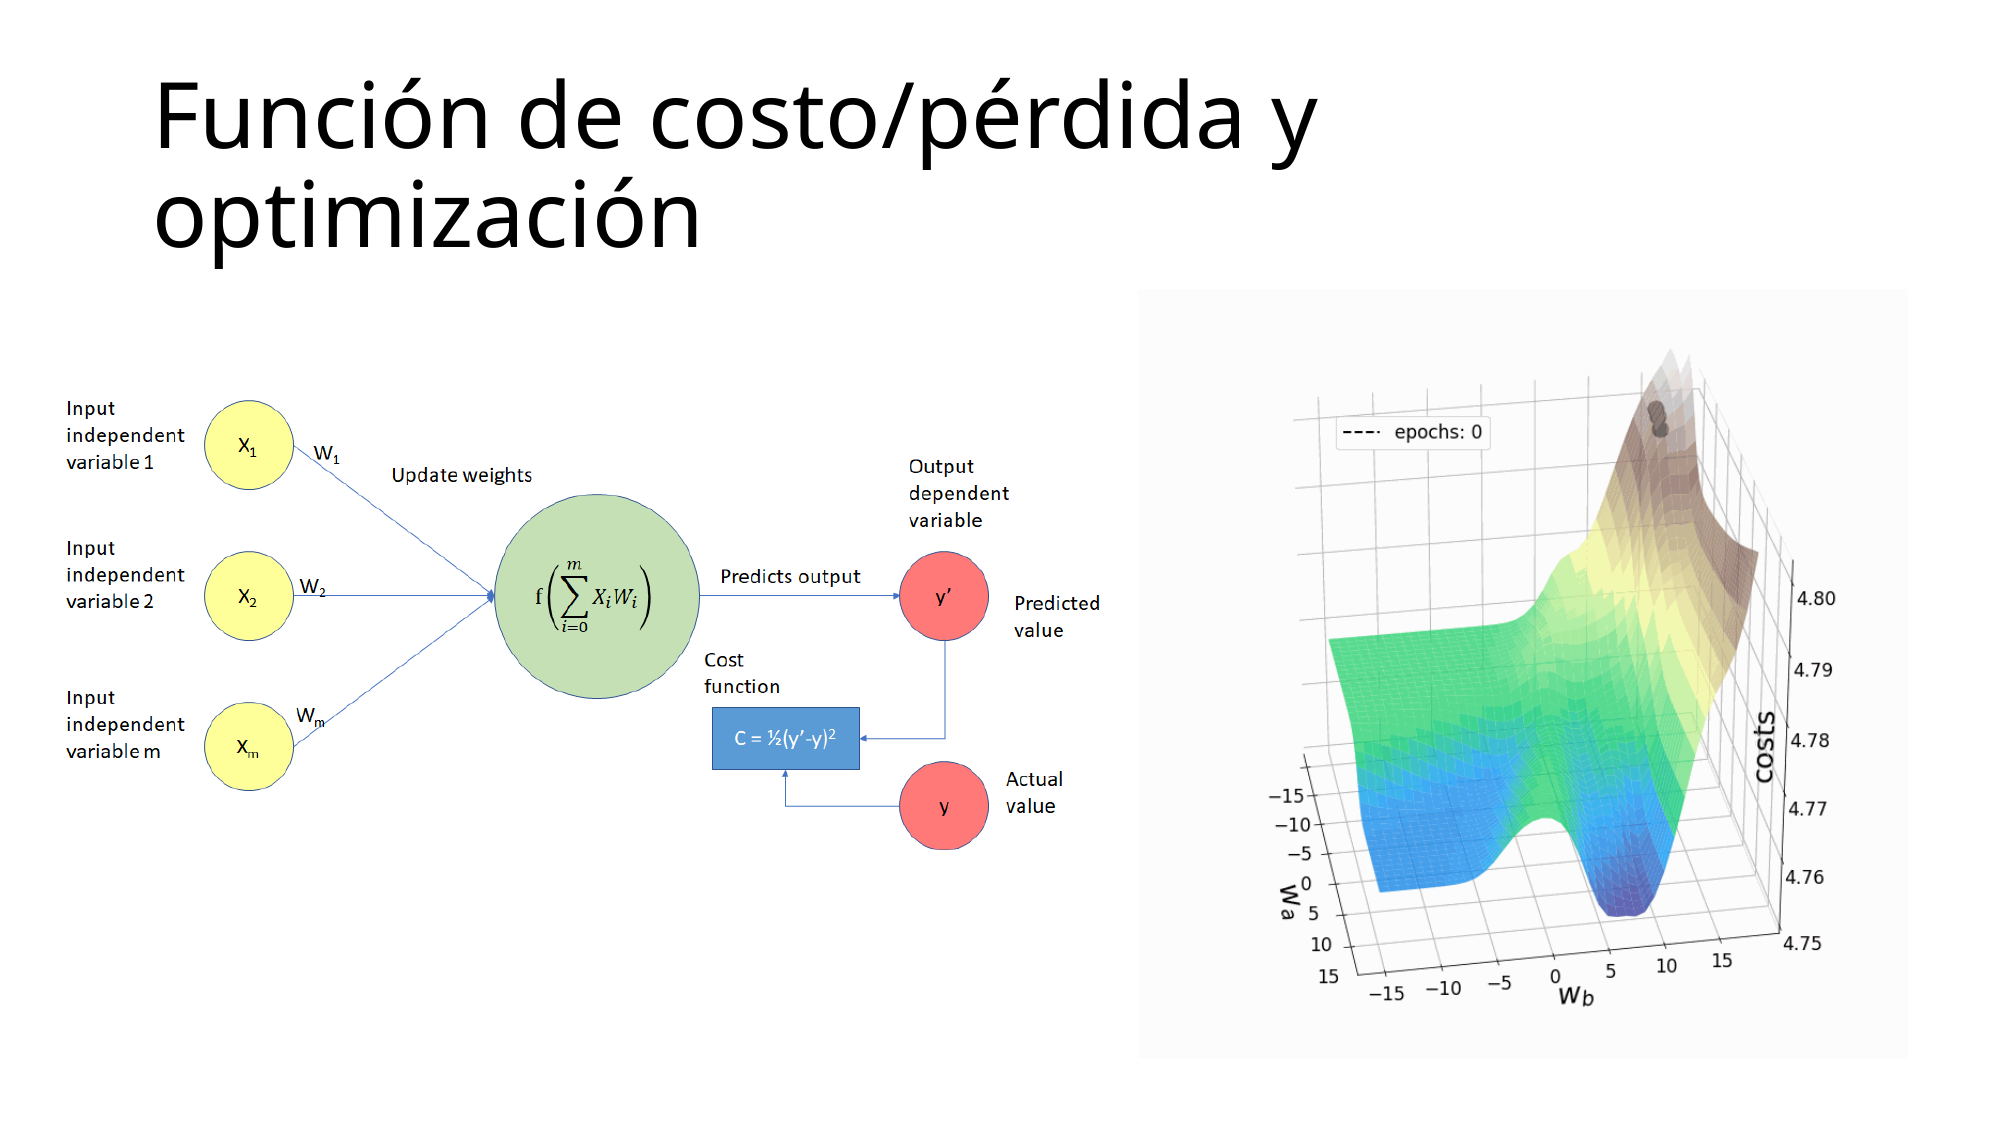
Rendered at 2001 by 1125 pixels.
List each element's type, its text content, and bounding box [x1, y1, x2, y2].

picture [52, 386, 1119, 850]
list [1138, 289, 1908, 1059]
title Función de costo/pérdida y optimización [137, 59, 1863, 278]
